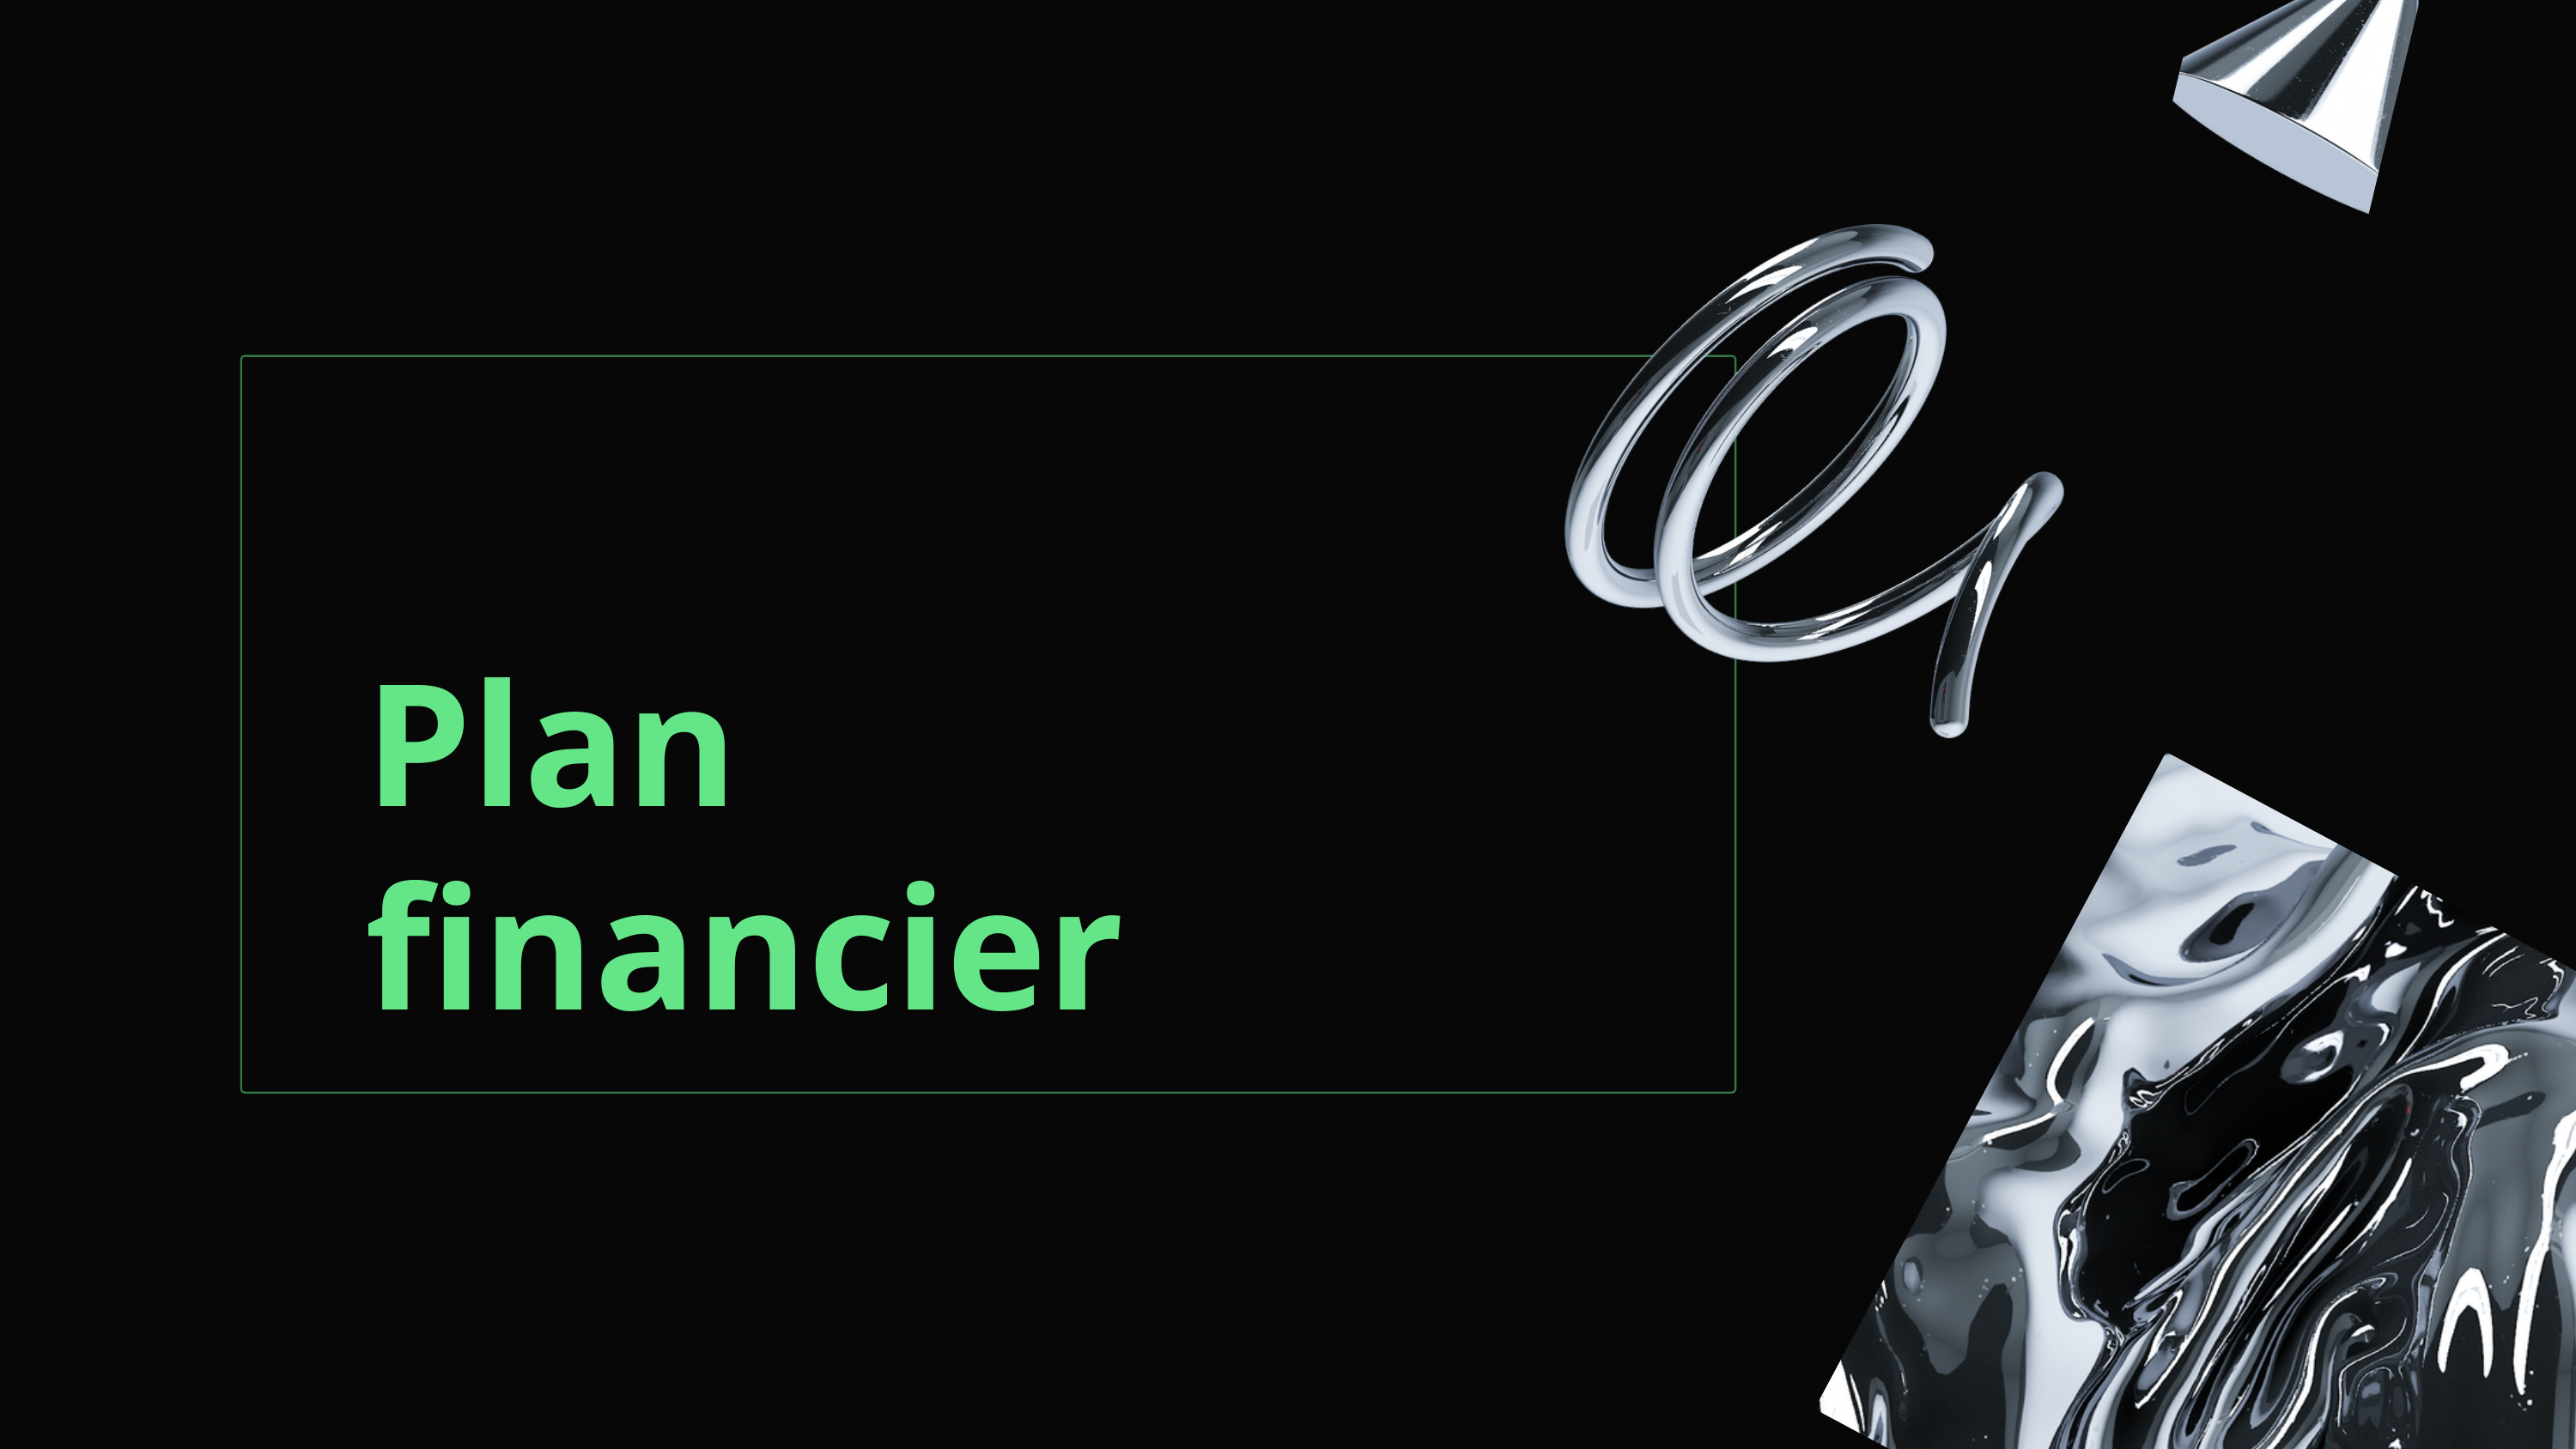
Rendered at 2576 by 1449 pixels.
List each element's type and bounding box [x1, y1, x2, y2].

text_box [1564, 224, 2065, 738]
text_box [2154, 0, 2421, 225]
text_box [240, 355, 1737, 1094]
text_box [1814, 751, 2576, 1449]
